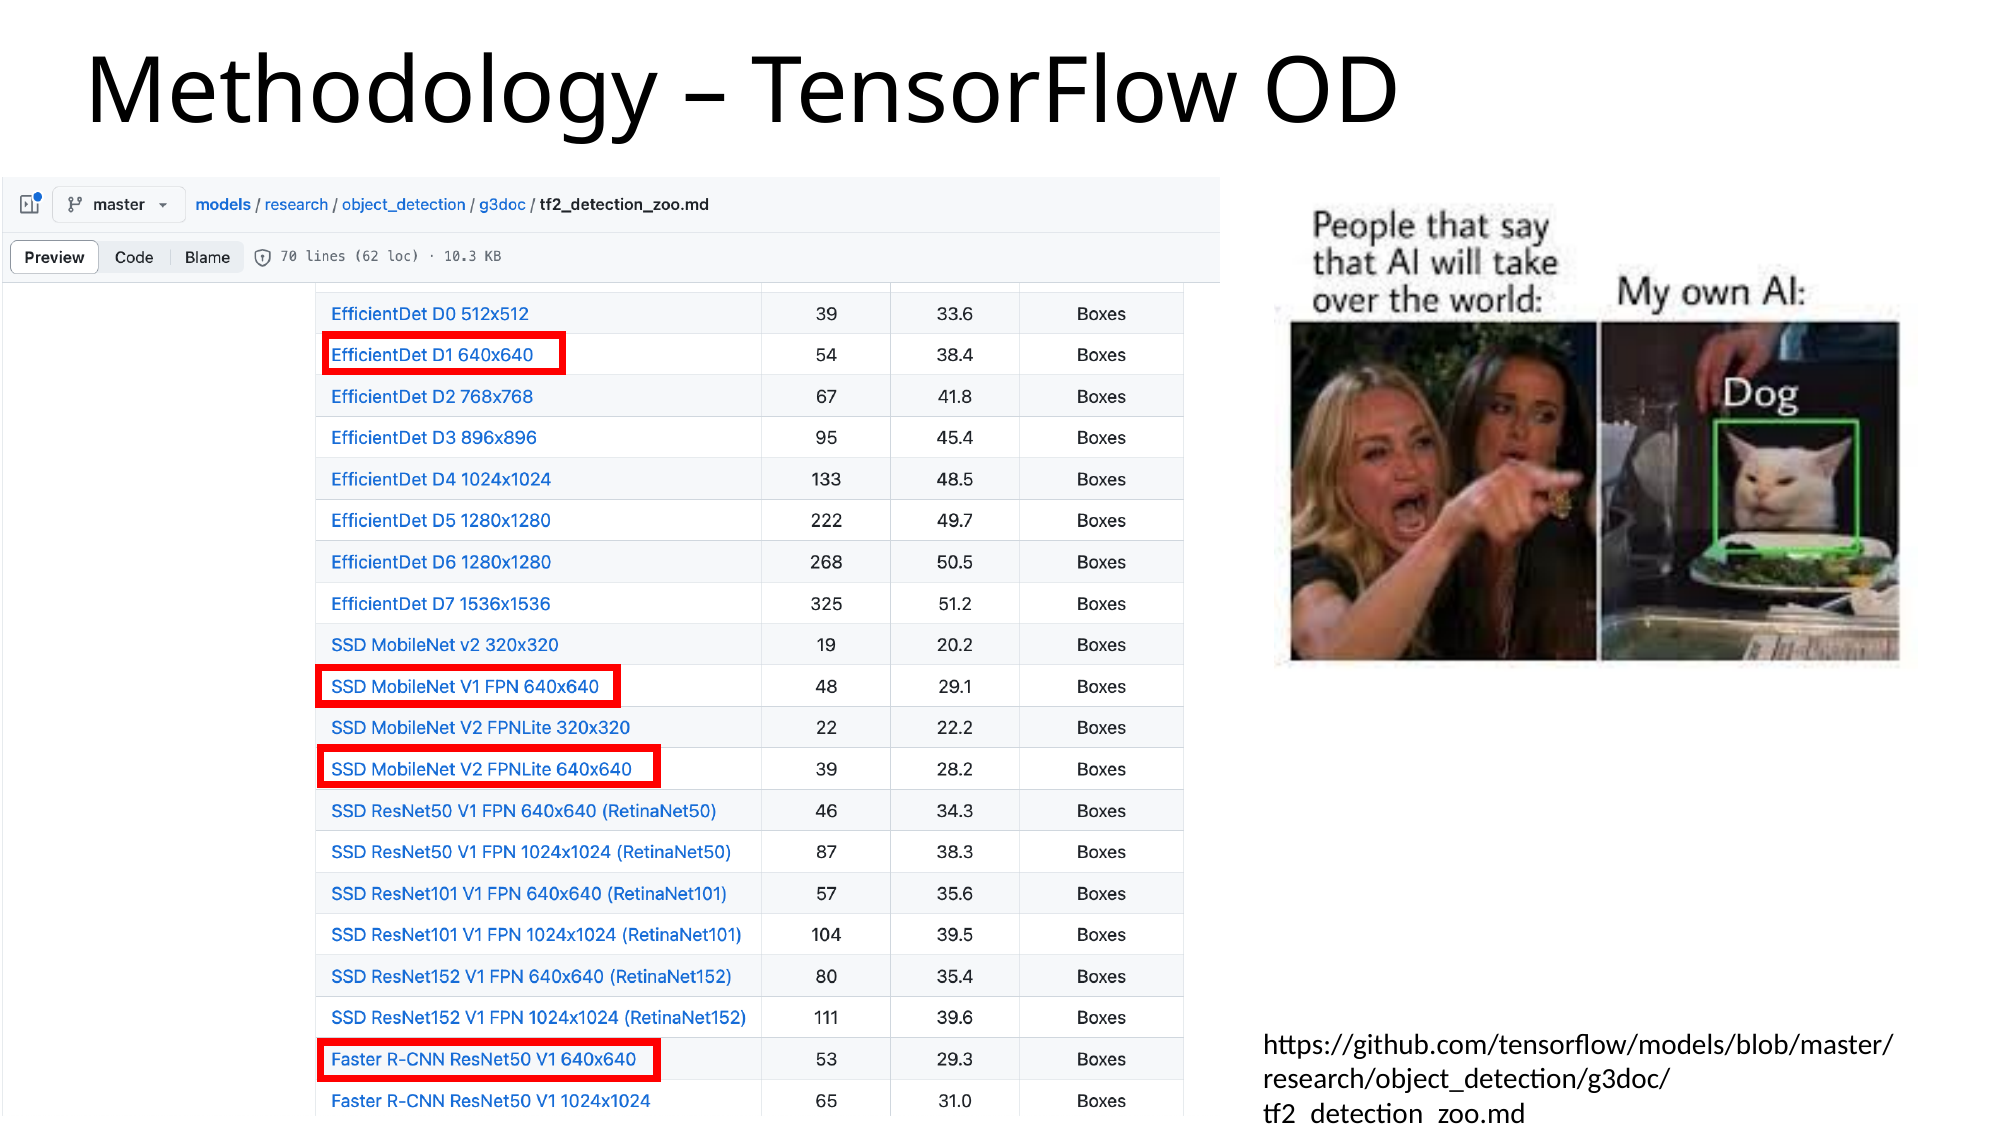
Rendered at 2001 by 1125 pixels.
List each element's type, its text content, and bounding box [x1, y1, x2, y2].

title Methodology – TensorFlow OD [69, 0, 1795, 185]
picture [1274, 184, 1918, 684]
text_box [0, 177, 1220, 1116]
text_box https://github.com/tensorflow/models/blob/master/research/object_detection/g3doc/tf2_detection_zoo.md [1248, 1017, 1944, 1125]
